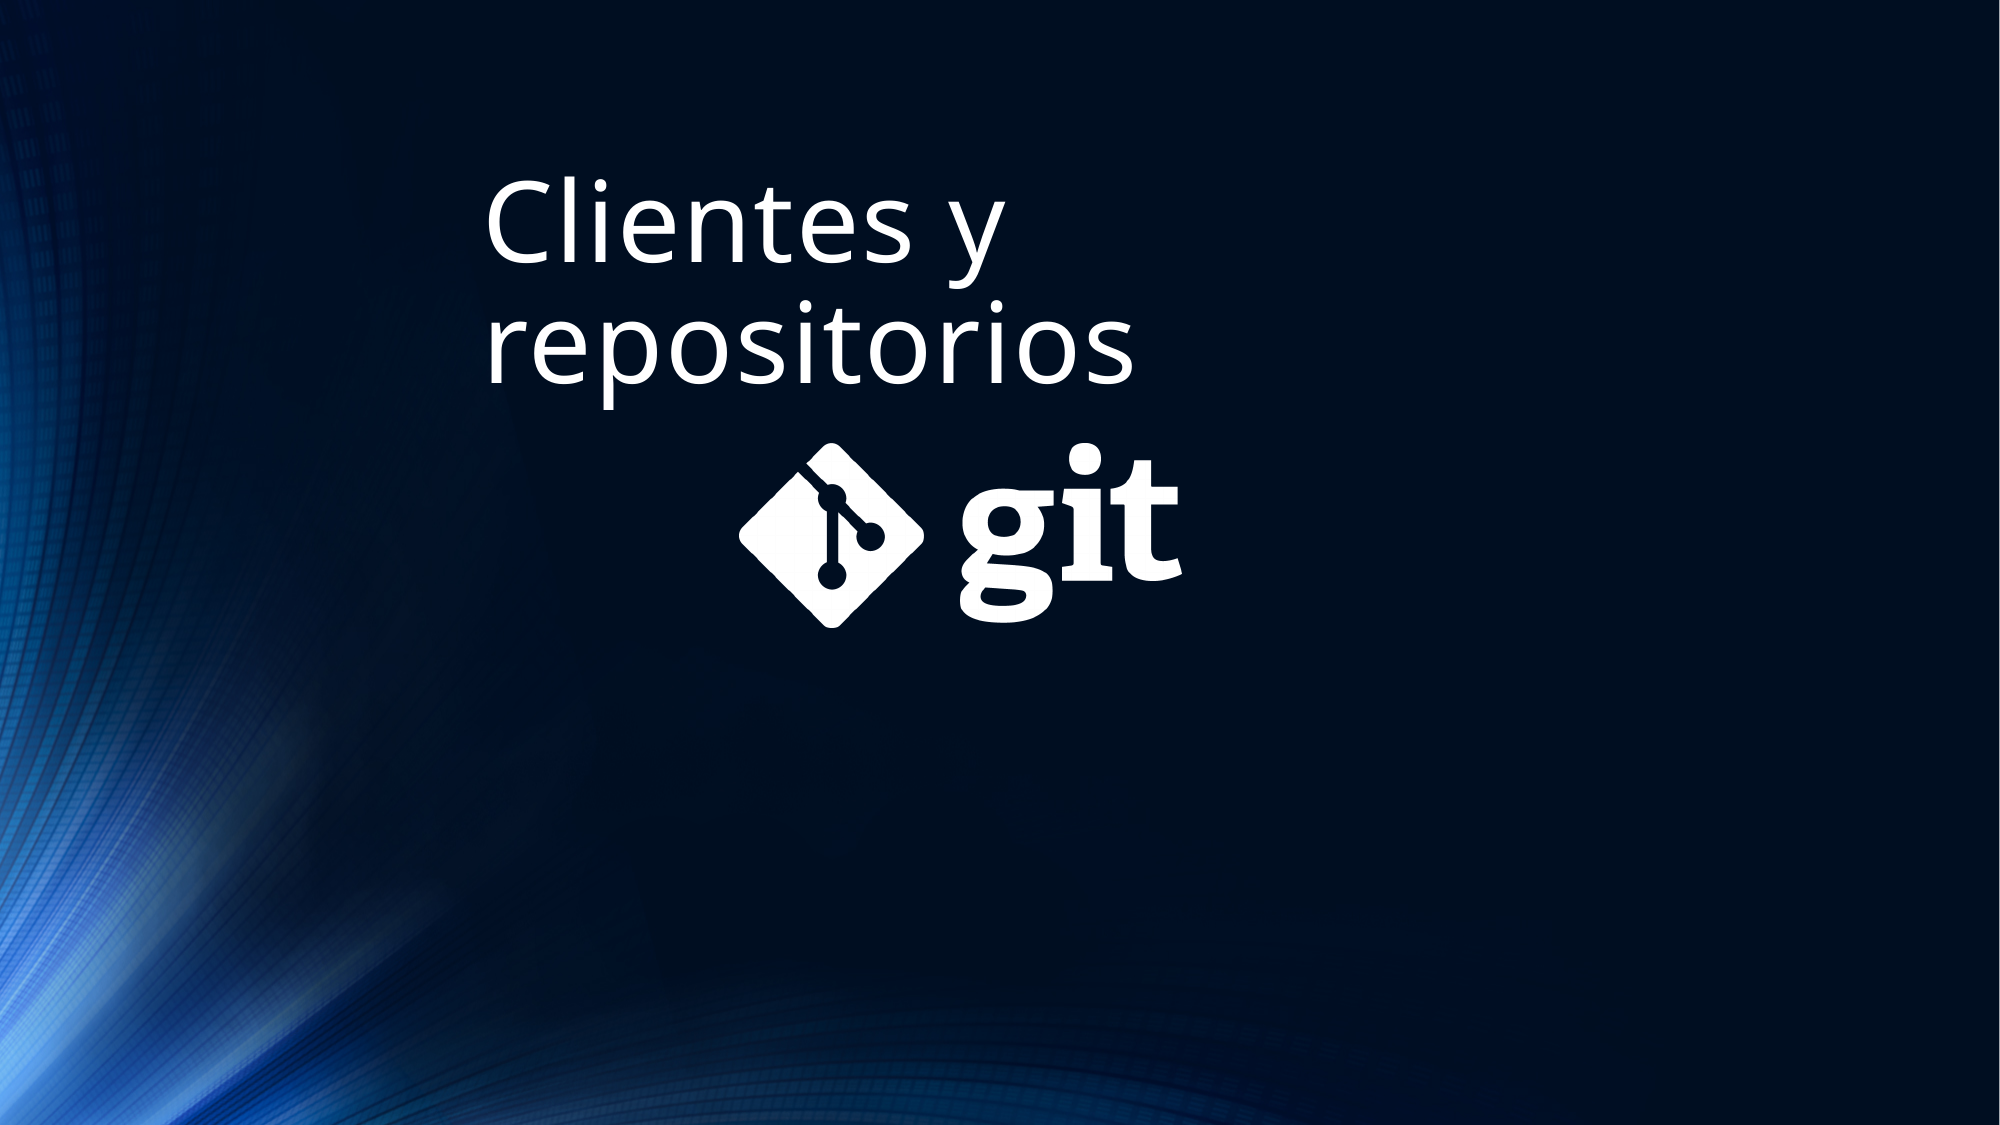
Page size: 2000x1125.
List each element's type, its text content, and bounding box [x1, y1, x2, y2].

picture [0, 0, 2000, 1125]
title Clientes y repositorios [467, 289, 1626, 416]
